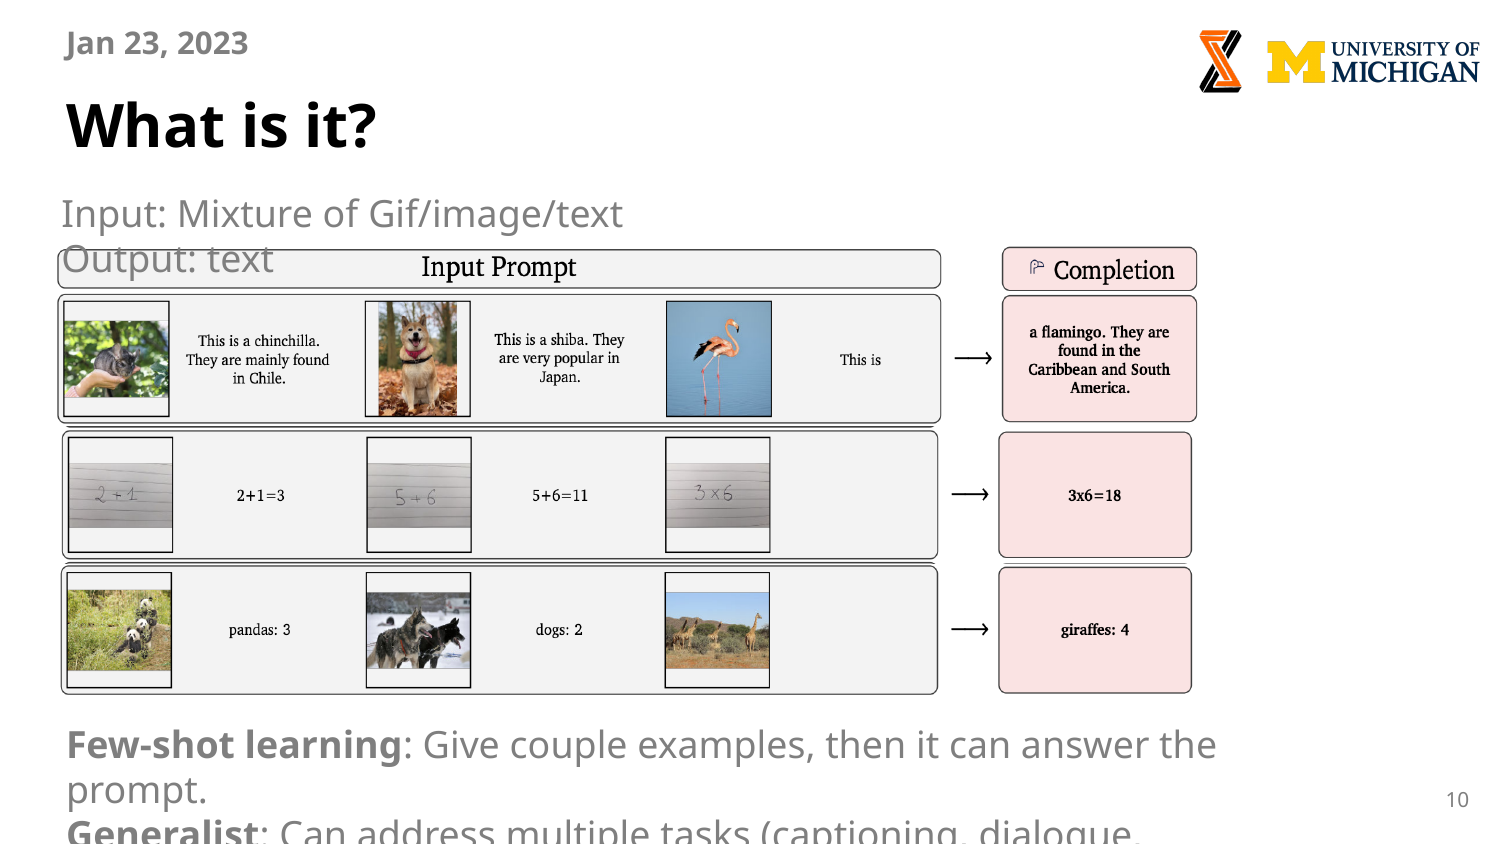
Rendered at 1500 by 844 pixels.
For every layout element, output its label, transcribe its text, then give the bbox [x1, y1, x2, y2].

text_box Input: Mixture of Gif/image/text Output: text [46, 175, 1445, 249]
slide_number ‹#› [1394, 769, 1484, 834]
picture [1264, 0, 1484, 124]
picture [1188, 29, 1253, 72]
title What is it? [51, 72, 1449, 176]
text_box Few-shot learning: Give couple examples, then it can answer the prompt. Generalist: Can address multiple tasks (captioning, dialogue, classification) [51, 705, 1304, 809]
text_box Jan 23, 2023 [51, 8, 275, 73]
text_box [50, 242, 1244, 697]
